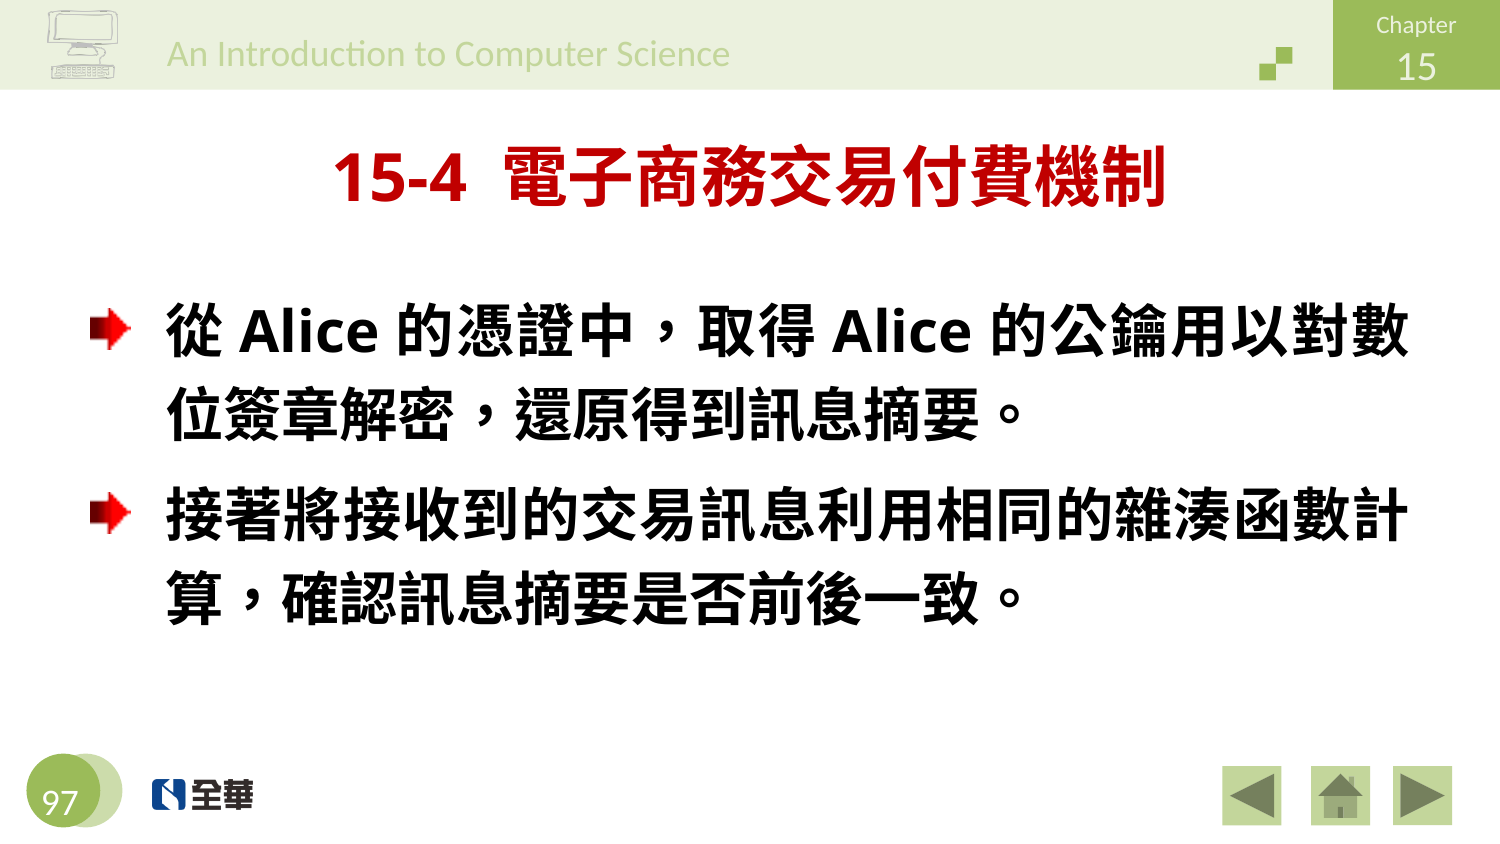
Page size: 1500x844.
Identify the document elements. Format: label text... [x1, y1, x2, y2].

picture [90, 492, 131, 534]
picture [90, 308, 131, 350]
title 15-4 電子商務交易付費機制 [75, 104, 1425, 245]
picture [152, 779, 253, 810]
list 從Alice的憑證中，取得Alice的公鑰用以對數位簽章解密，還原得到訊息摘要。 接著將接收到的交易訊息利用相同的雜湊函數計算，確認訊息摘要是否前後一致。 [75, 272, 1425, 754]
picture [47, 10, 118, 79]
